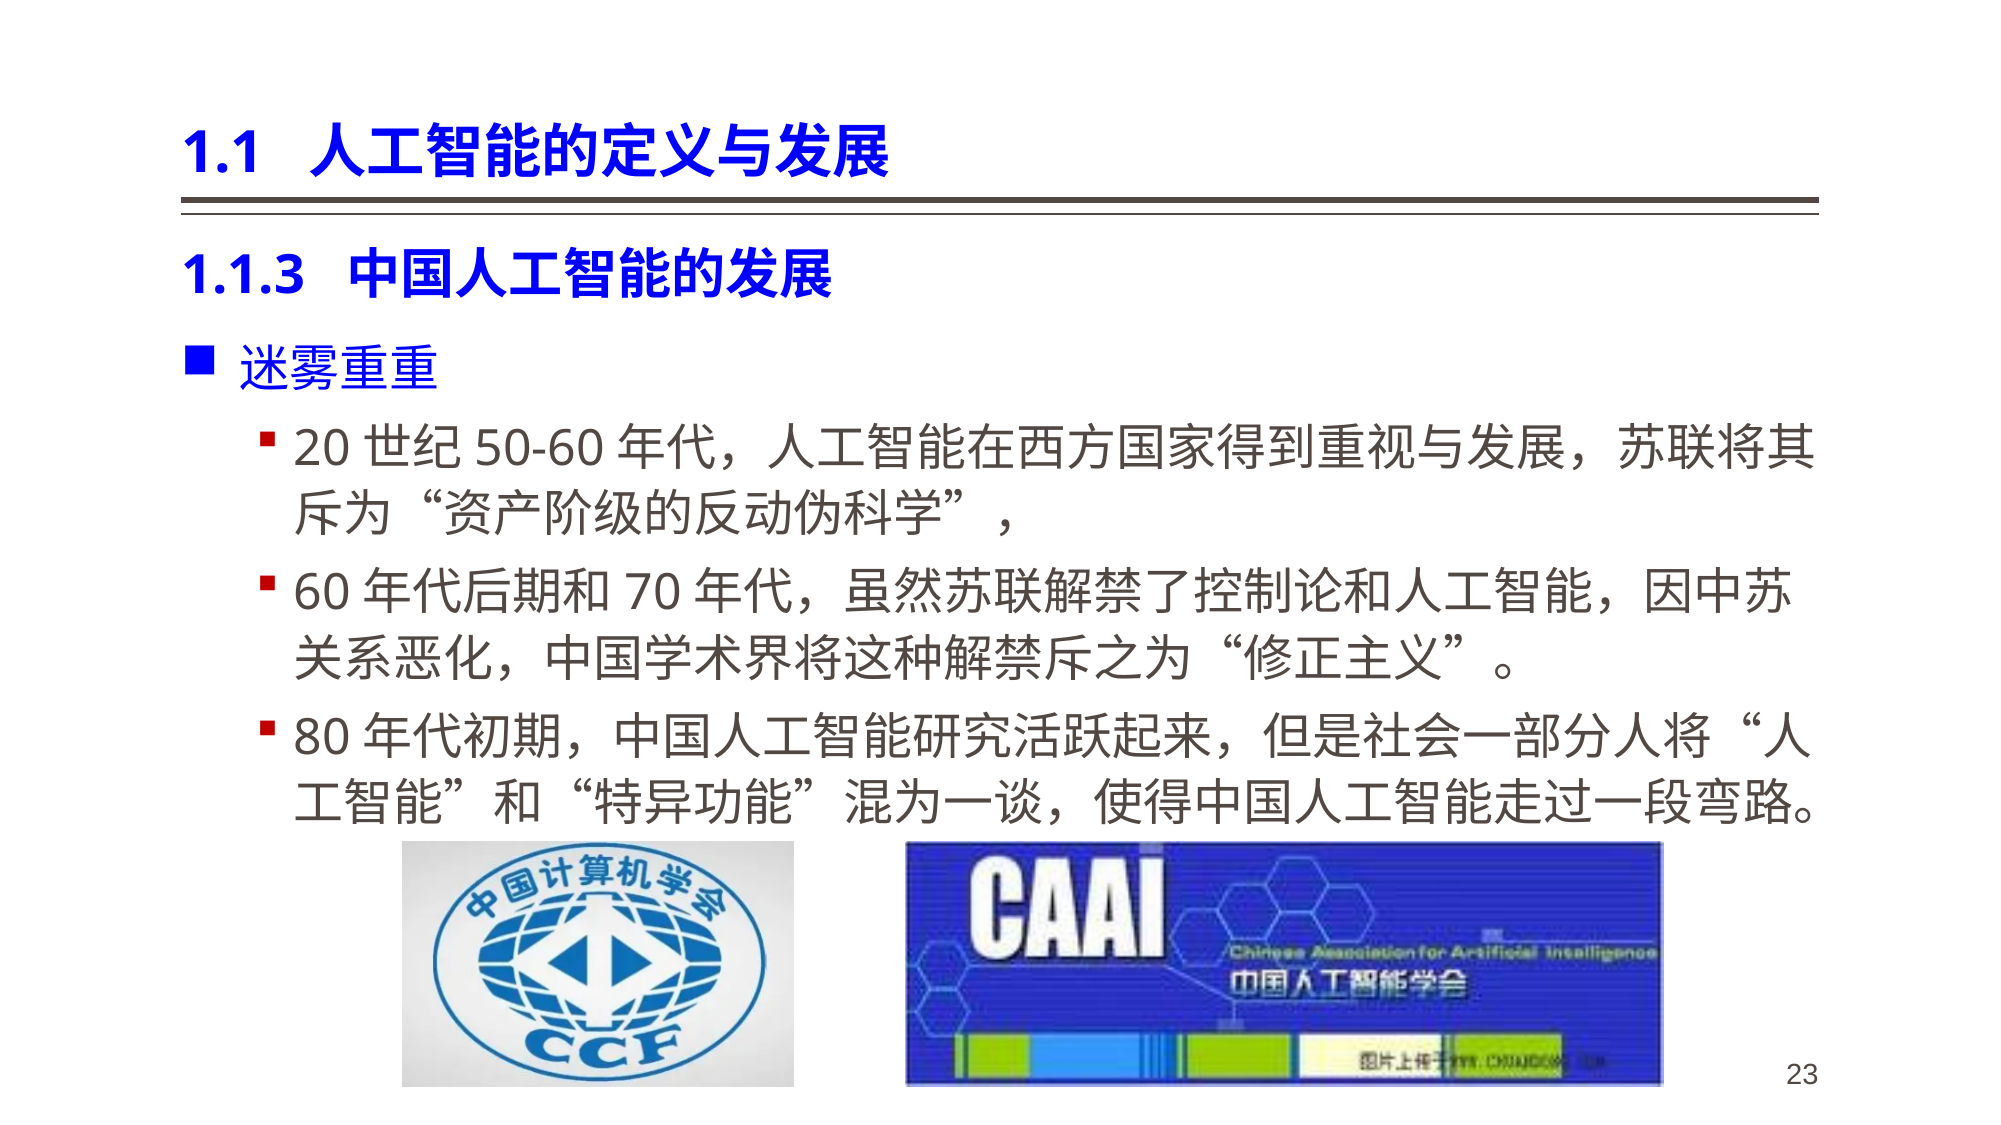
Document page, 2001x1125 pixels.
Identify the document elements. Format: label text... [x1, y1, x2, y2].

title 1.1 人工智能的定义与发展 [181, 12, 1819, 193]
picture [905, 841, 1664, 1087]
slide_number 23 [1518, 1042, 1819, 1103]
picture [402, 841, 794, 1087]
list 1.1.3 中国人工智能的发展 迷雾重重 20世纪50-60年代，人工智能在西方国家得到重视与发展，苏联将其斥为“资产阶级的反动伪科学”， 60年代后期和70年代，虽然苏联解禁了控制论和人工智能，因中苏关系恶化，中国学术界将这种解禁斥之为“修正主义”。 80年代初期，中国人工智能研究活跃起来，但是社会一部分人将“人工智能”和“特异功能”混为一谈，使得中国人工智能走过一段弯路。 [181, 239, 1819, 1013]
